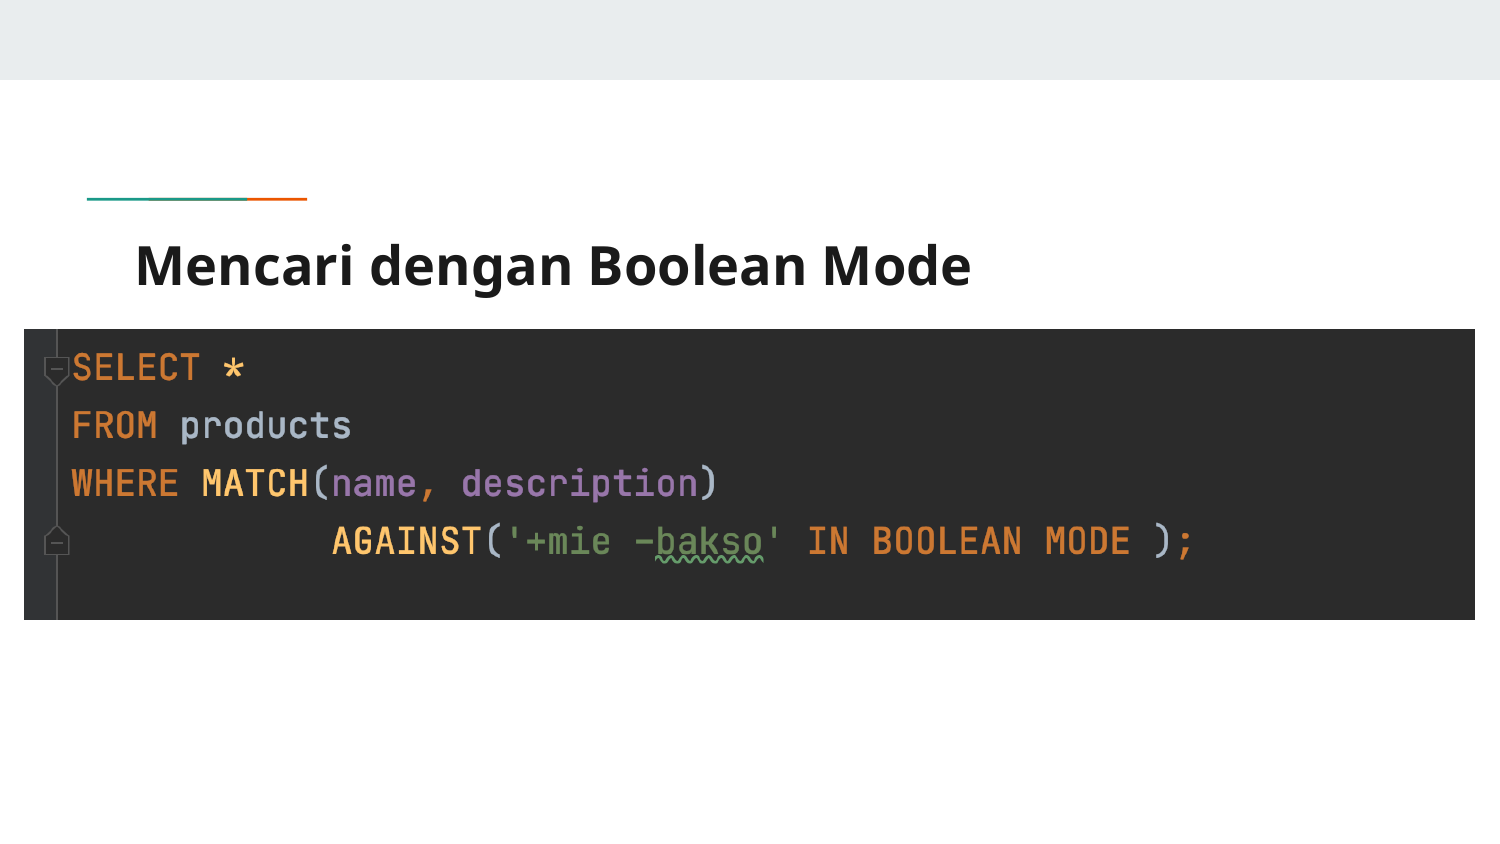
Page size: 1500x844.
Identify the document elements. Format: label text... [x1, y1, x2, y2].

picture [24, 328, 1476, 620]
title Mencari dengan Boolean Mode [119, 216, 1381, 305]
